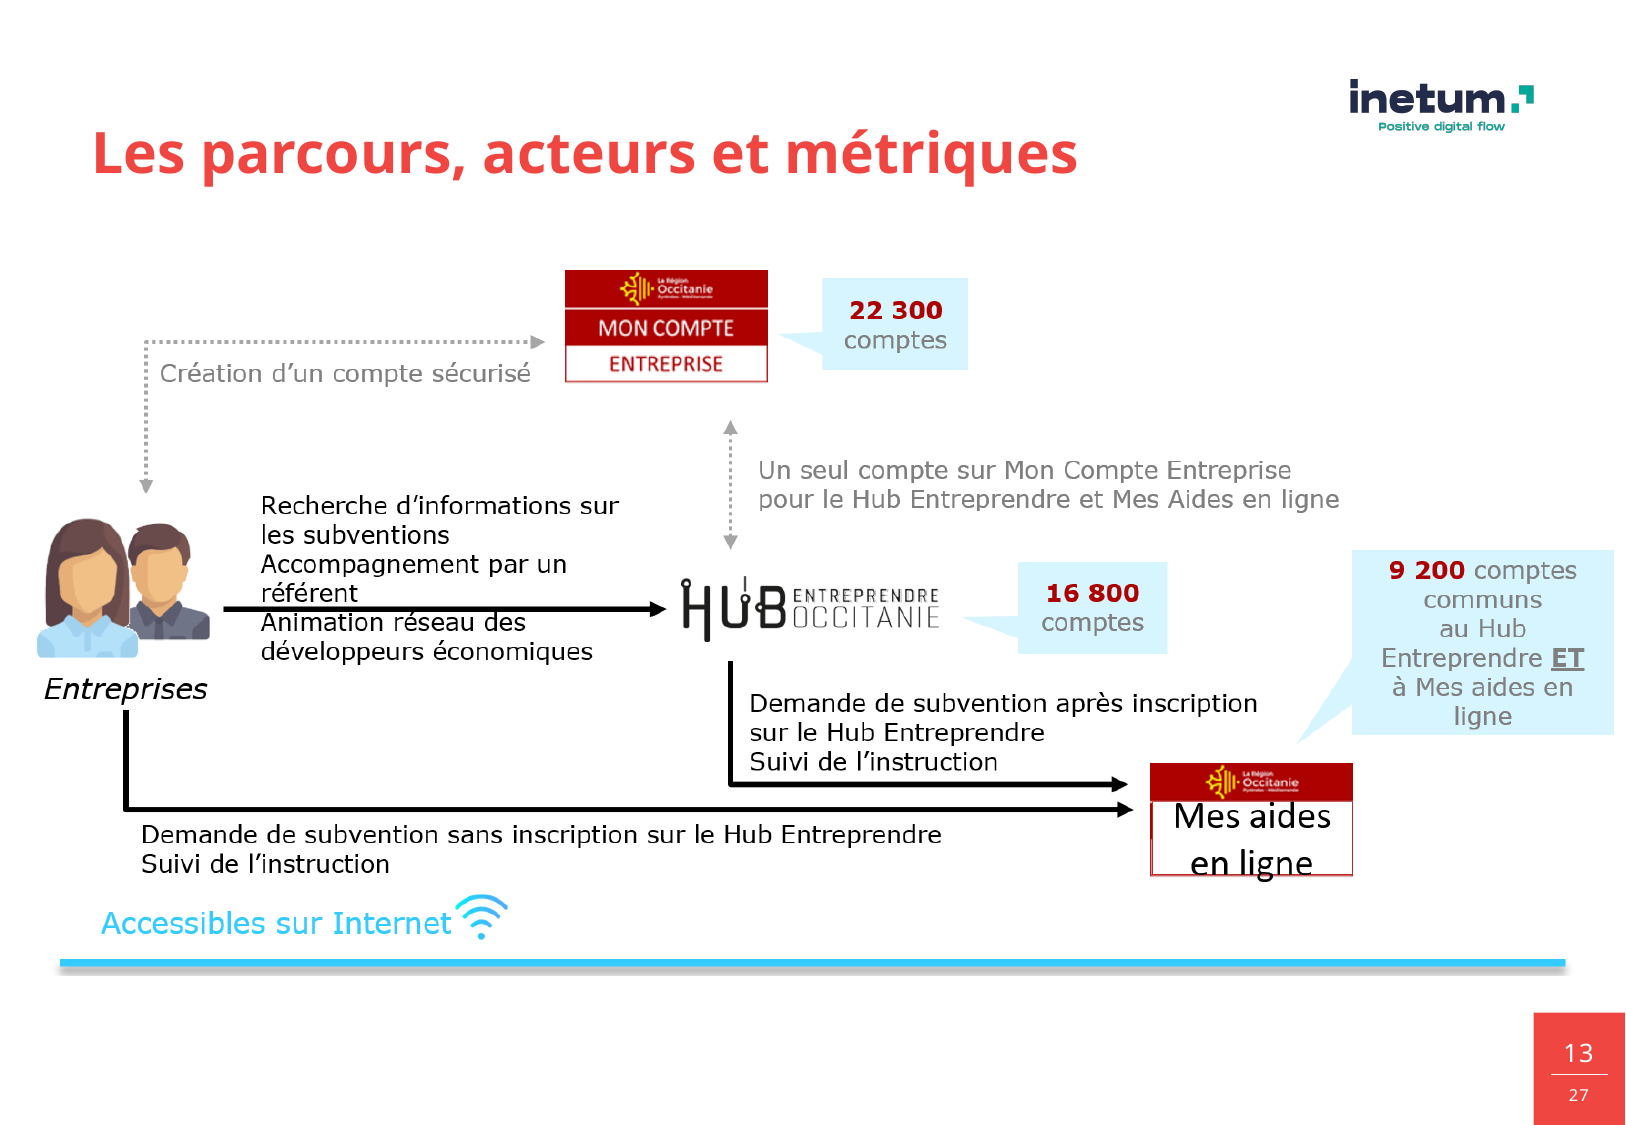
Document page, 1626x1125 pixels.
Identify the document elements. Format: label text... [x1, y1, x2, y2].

title Les parcours, acteurs et métriques [90, 114, 1331, 187]
picture [1350, 79, 1534, 133]
picture [0, 256, 1625, 988]
